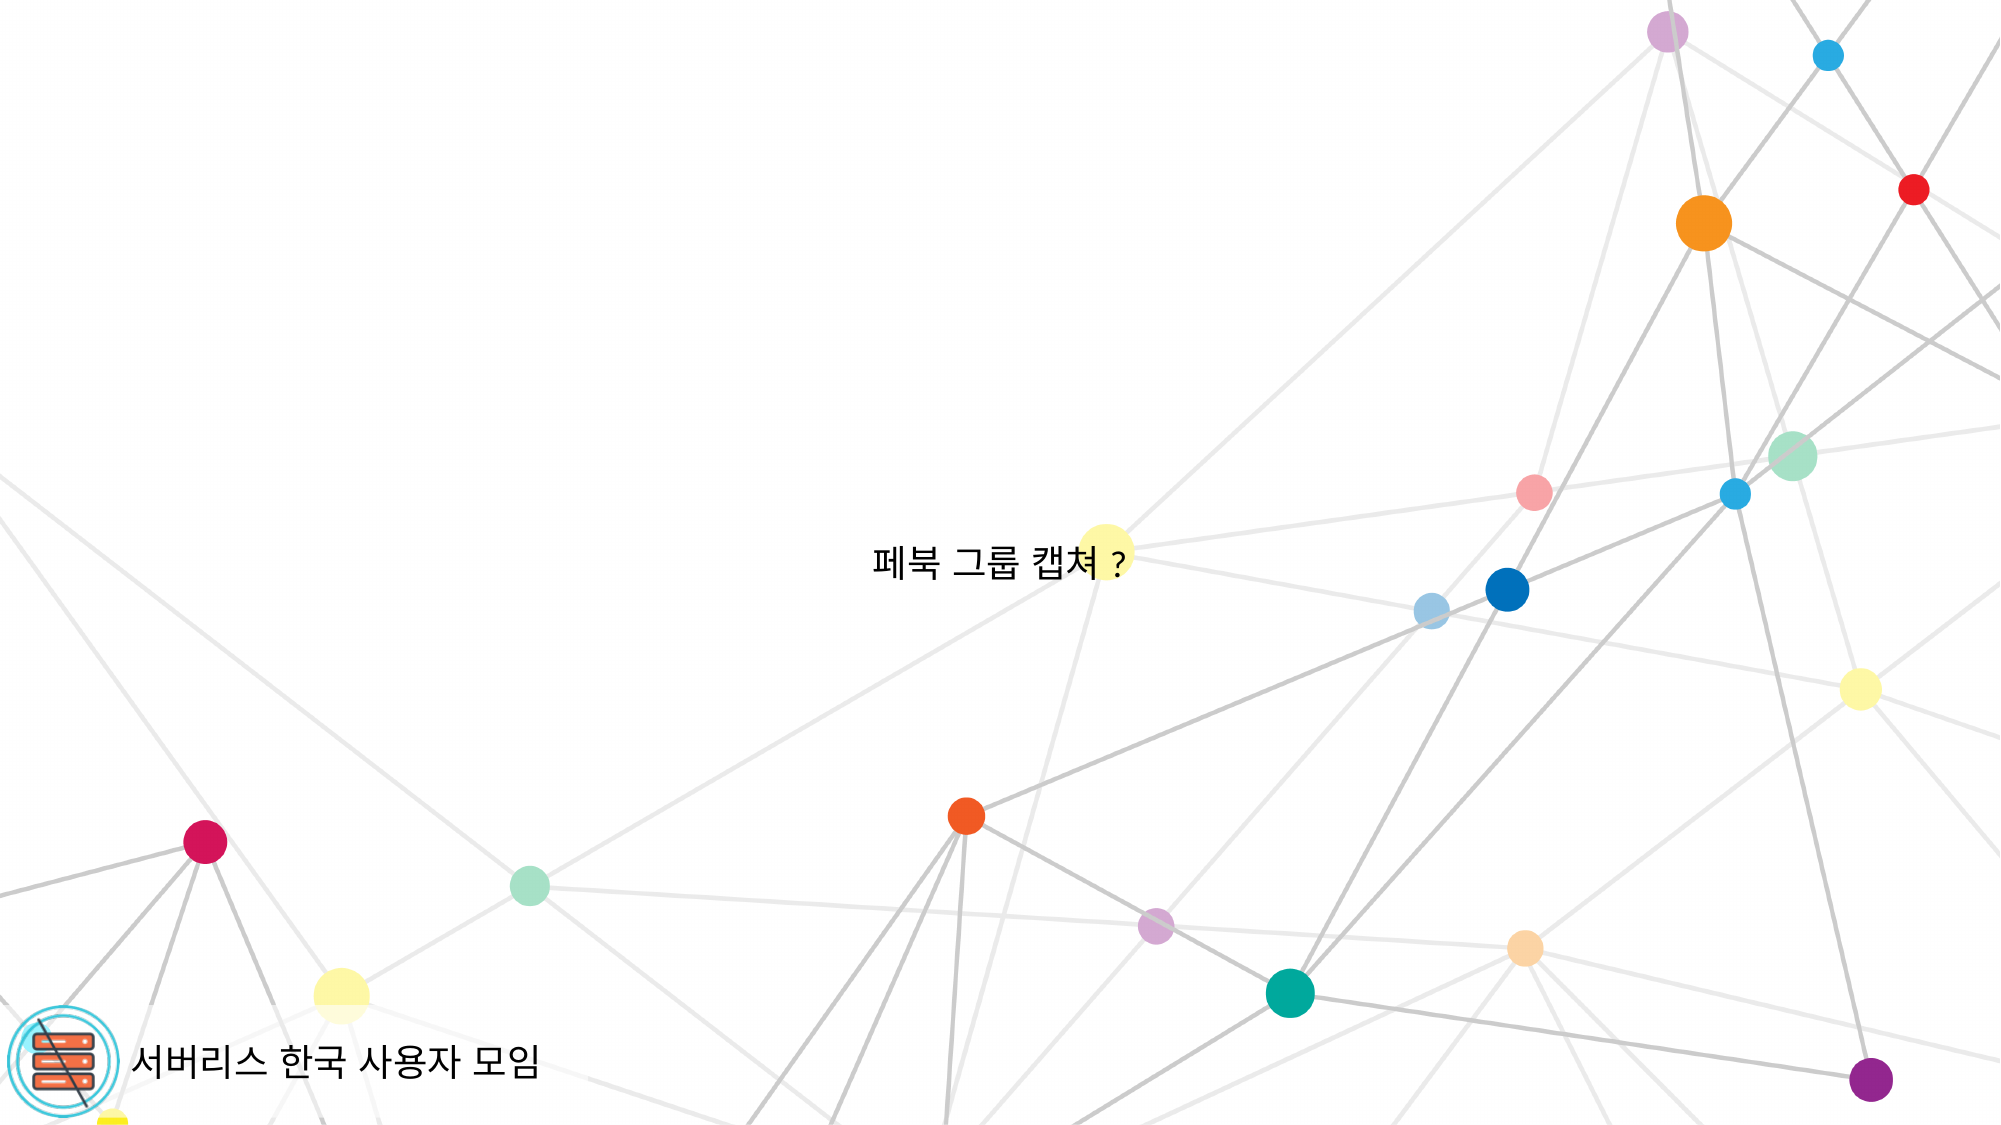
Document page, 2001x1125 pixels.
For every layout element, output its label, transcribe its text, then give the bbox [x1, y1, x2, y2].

picture [0, 0, 2000, 1125]
text_box 페북 그룹 캡쳐? [696, 532, 1304, 592]
